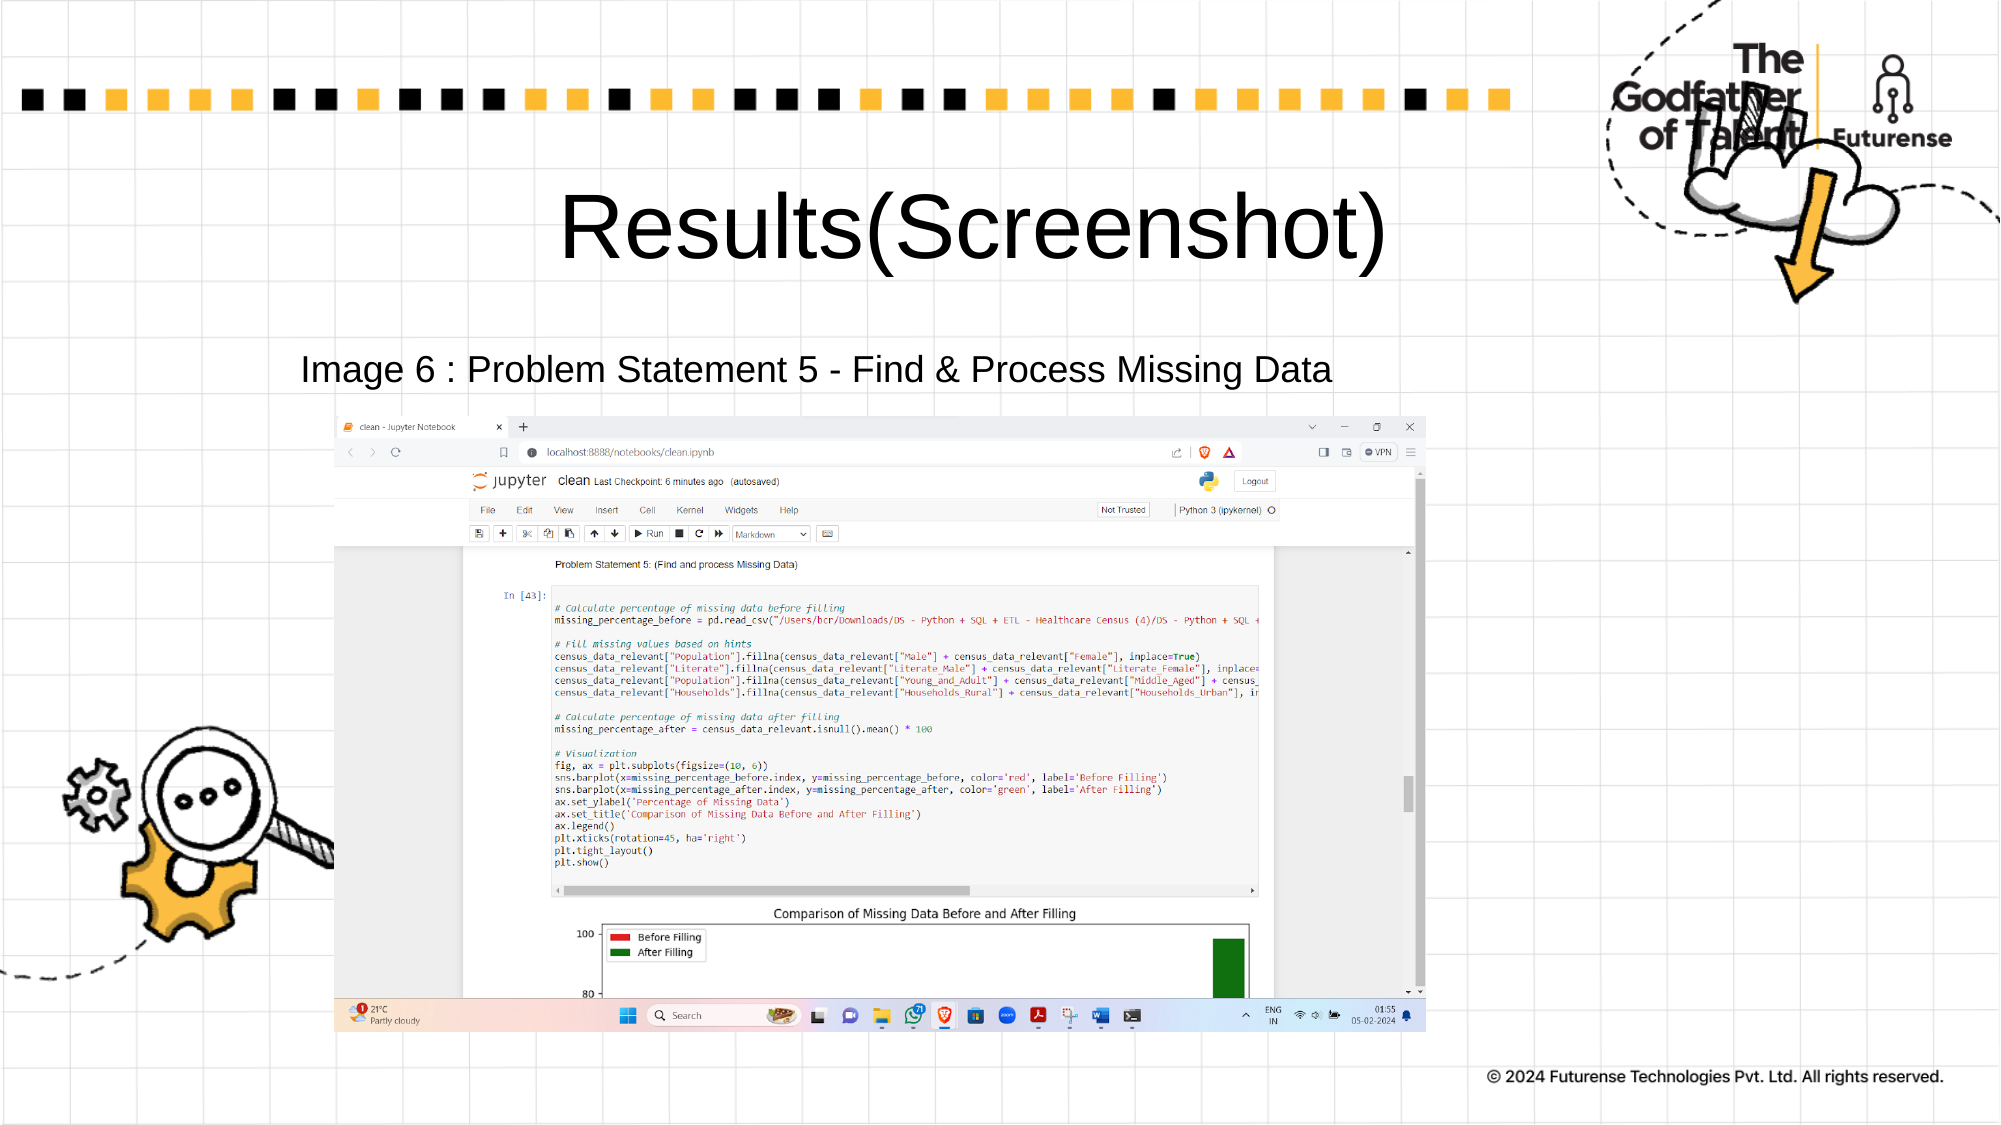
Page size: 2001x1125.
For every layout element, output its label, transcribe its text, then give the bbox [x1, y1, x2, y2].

picture [0, 0, 2001, 1125]
text_box Image 6 : Problem Statement 5 - Find & Process Missing Data [285, 337, 1377, 398]
title Results(Screenshot) [357, 119, 1592, 338]
